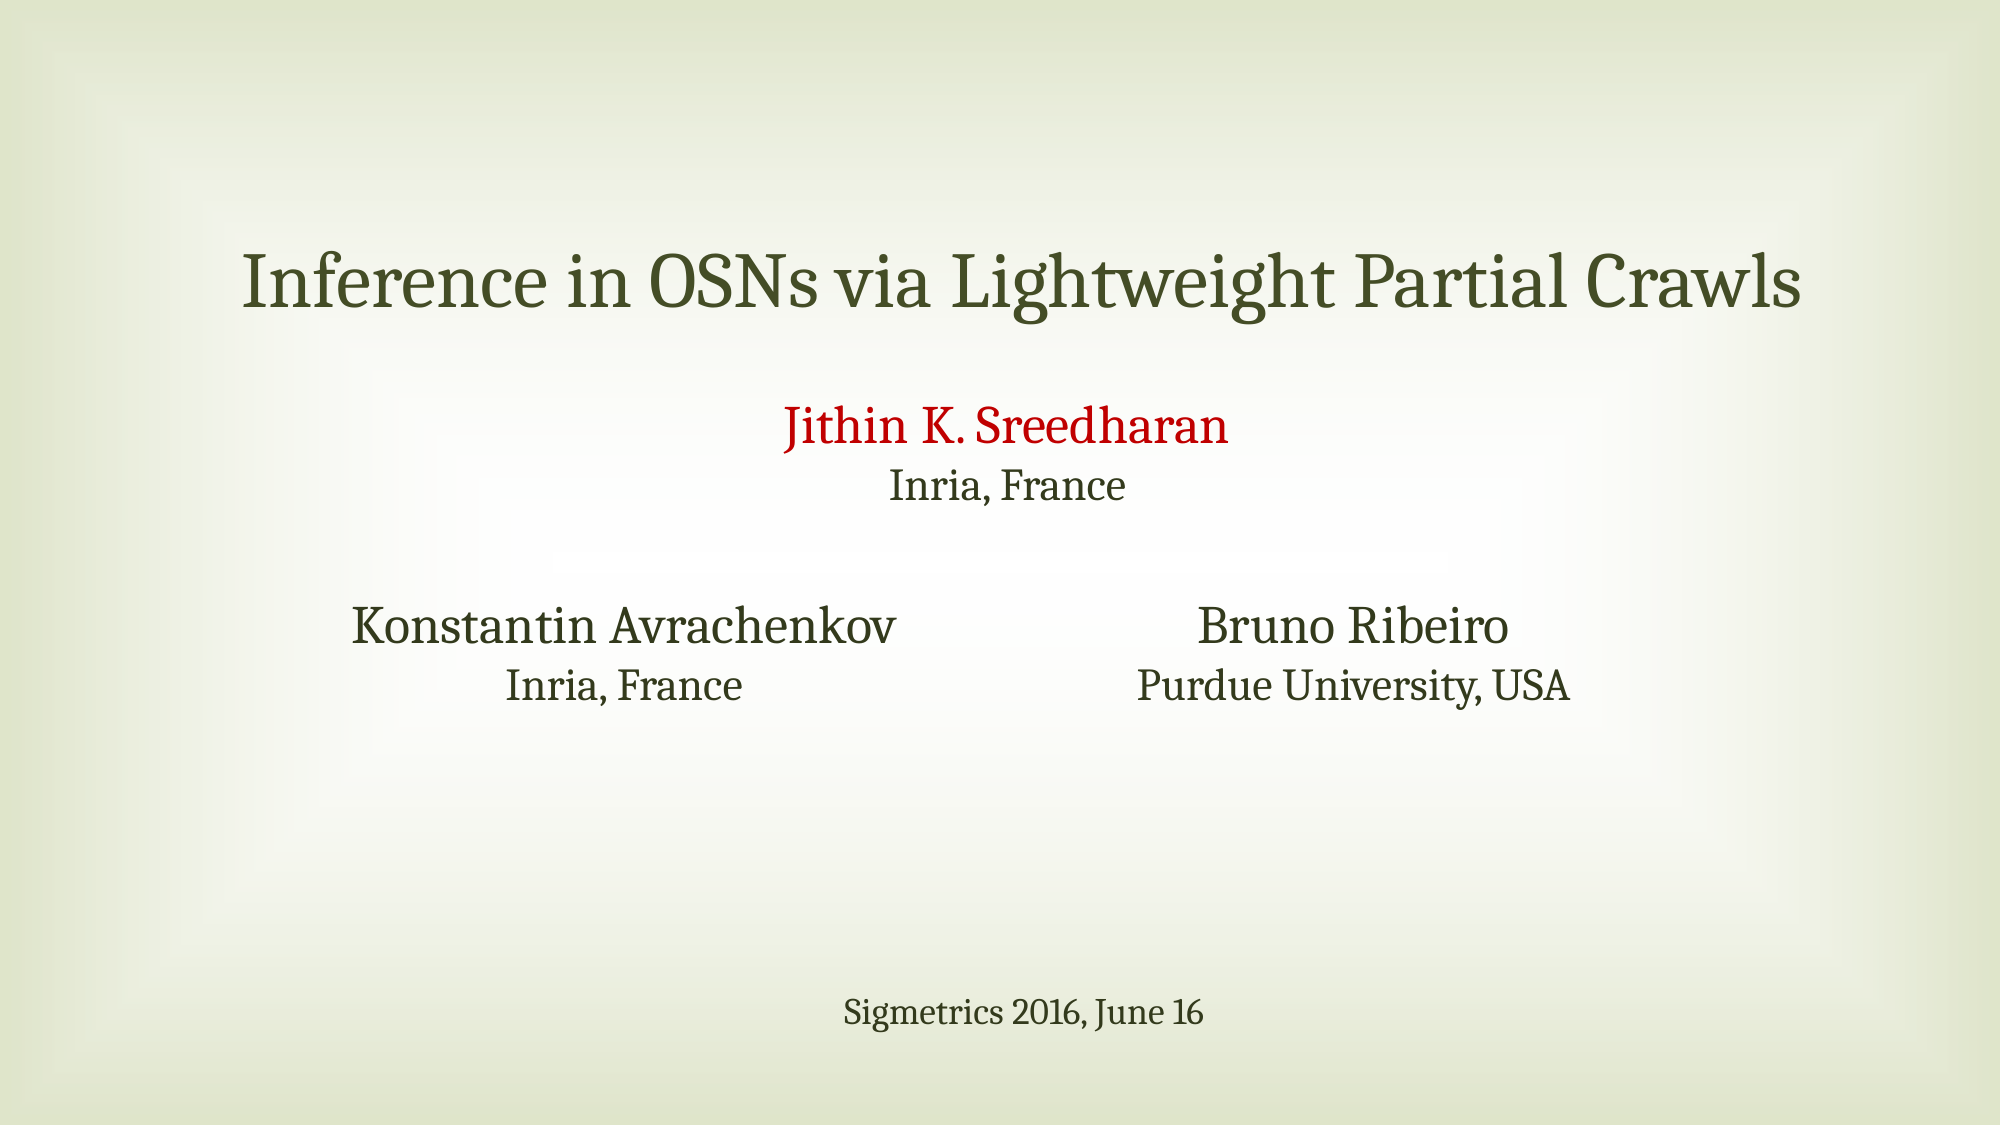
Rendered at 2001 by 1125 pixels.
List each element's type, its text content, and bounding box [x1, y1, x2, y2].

text_box Sigmetrics 2016, June 16 [759, 979, 1290, 1040]
text_box Jithin K. Sreedharan Inria, France [150, 381, 1866, 517]
text_box Inference in OSNs via Lightweight Partial Crawls [180, 221, 1866, 376]
text_box Konstantin Avrachenkov Inria, France [270, 581, 979, 717]
text_box Bruno Ribeiro Purdue University, USA [1024, 581, 1683, 717]
